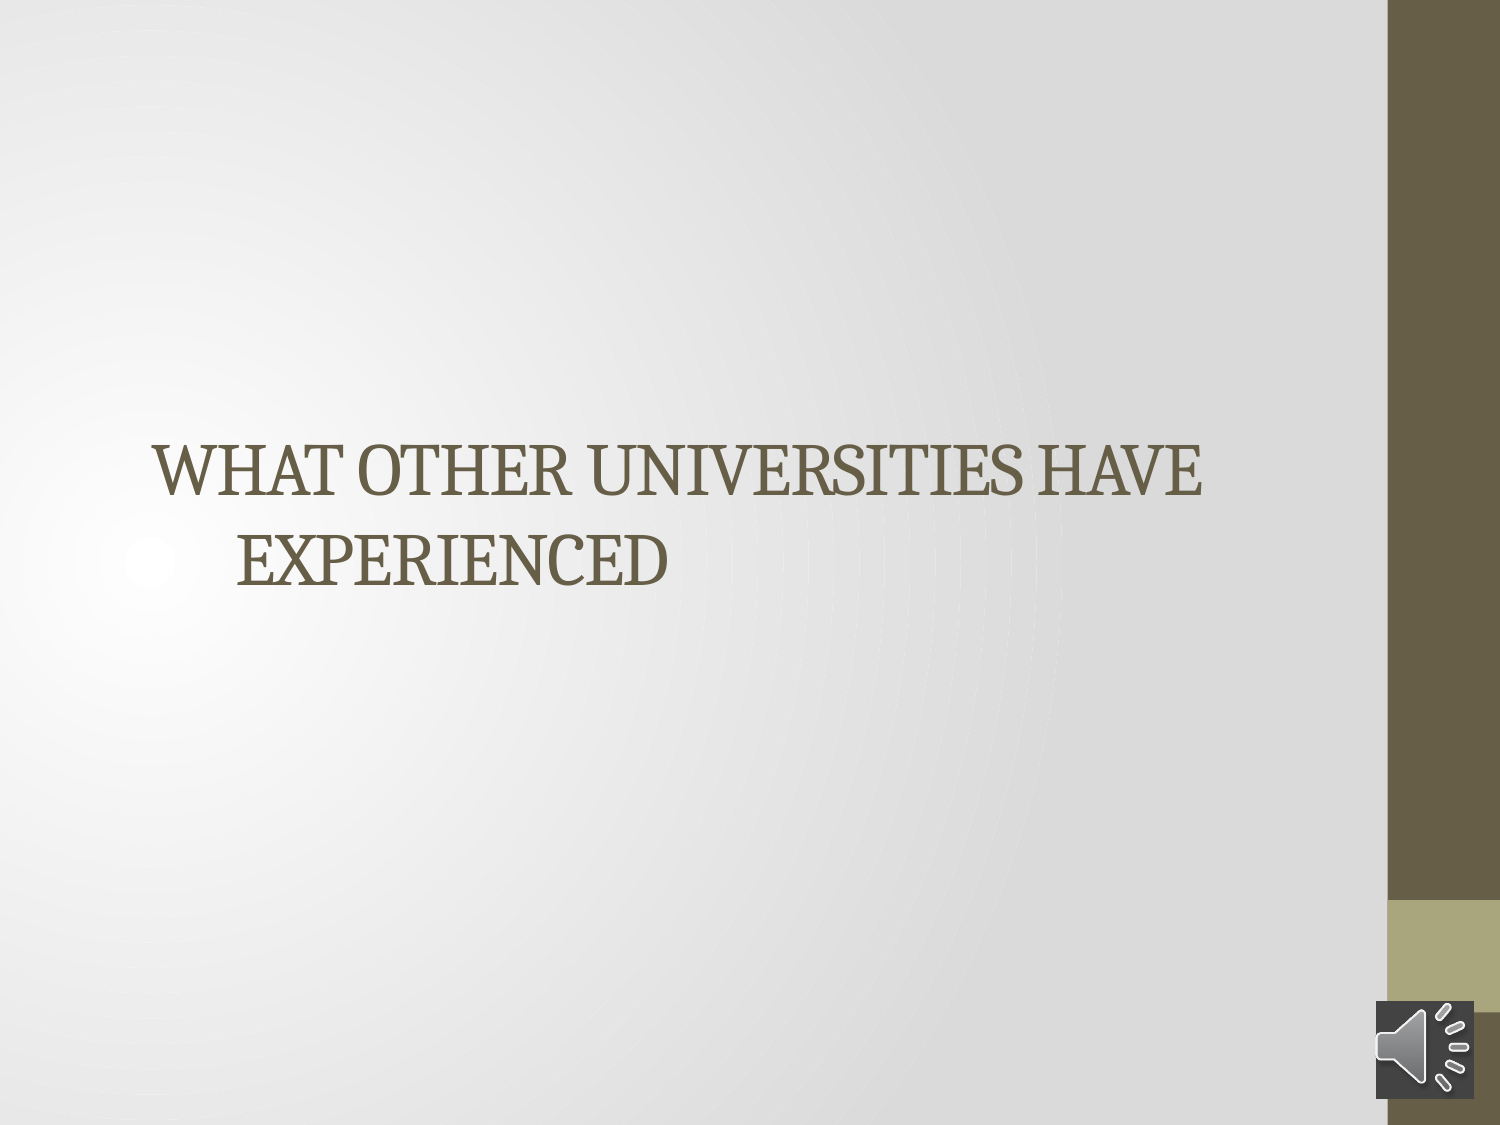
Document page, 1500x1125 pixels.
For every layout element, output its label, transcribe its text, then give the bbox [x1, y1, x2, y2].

title What other universities have experienced [118, 412, 1375, 605]
picture [1374, 999, 1476, 1101]
